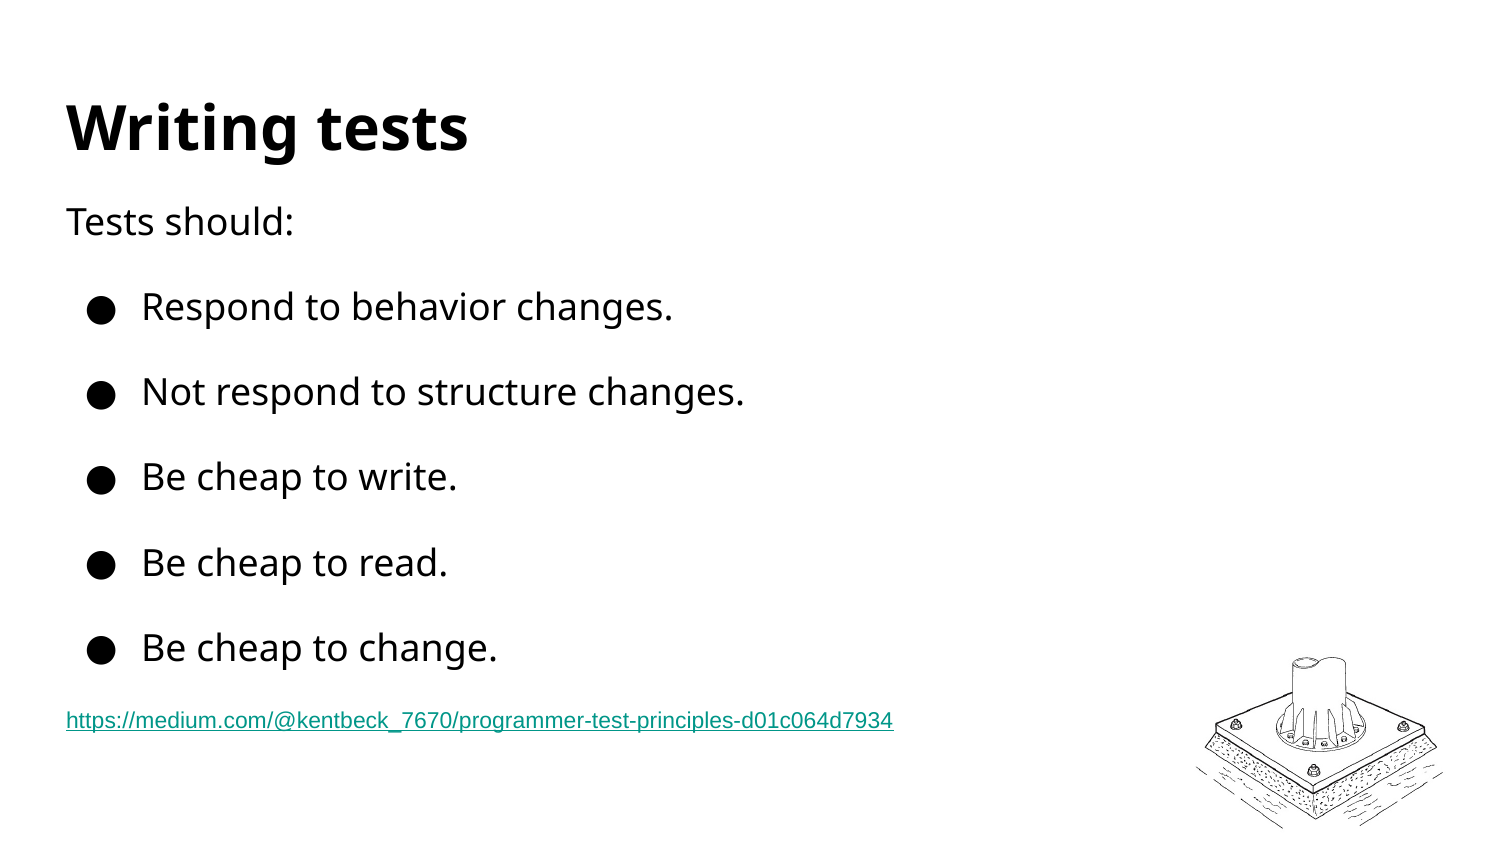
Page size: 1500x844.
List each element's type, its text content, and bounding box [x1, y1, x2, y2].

list Tests should: Respond to behavior changes. Not respond to structure changes. Be cheap to write. Be cheap to read. Be cheap to change. https://medium.com/@kentbeck_7670/programmer-test-principles-d01c064d7934 [51, 176, 1449, 737]
title Writing tests [51, 72, 1449, 176]
picture [1194, 651, 1450, 844]
